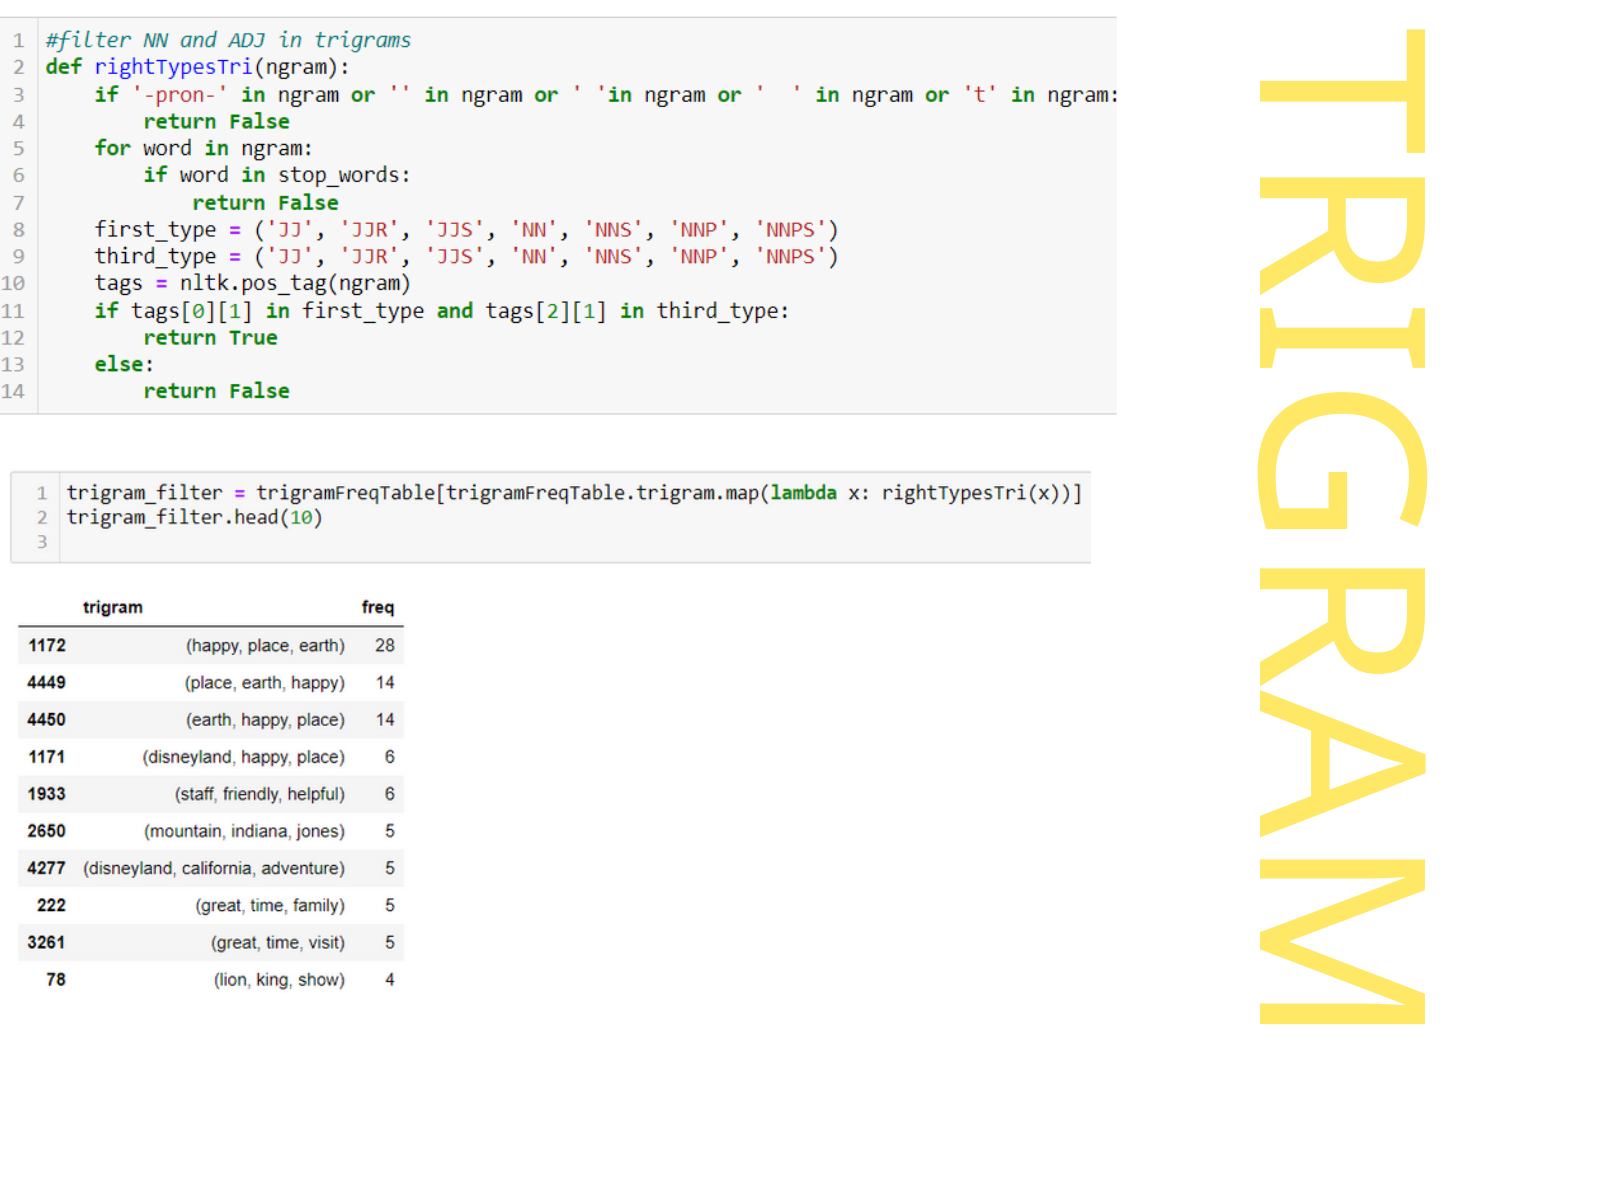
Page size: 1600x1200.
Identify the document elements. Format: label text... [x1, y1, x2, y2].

picture [0, 12, 1117, 416]
text_box TRIGRAM [1214, 0, 1446, 1200]
picture [0, 466, 1091, 1018]
